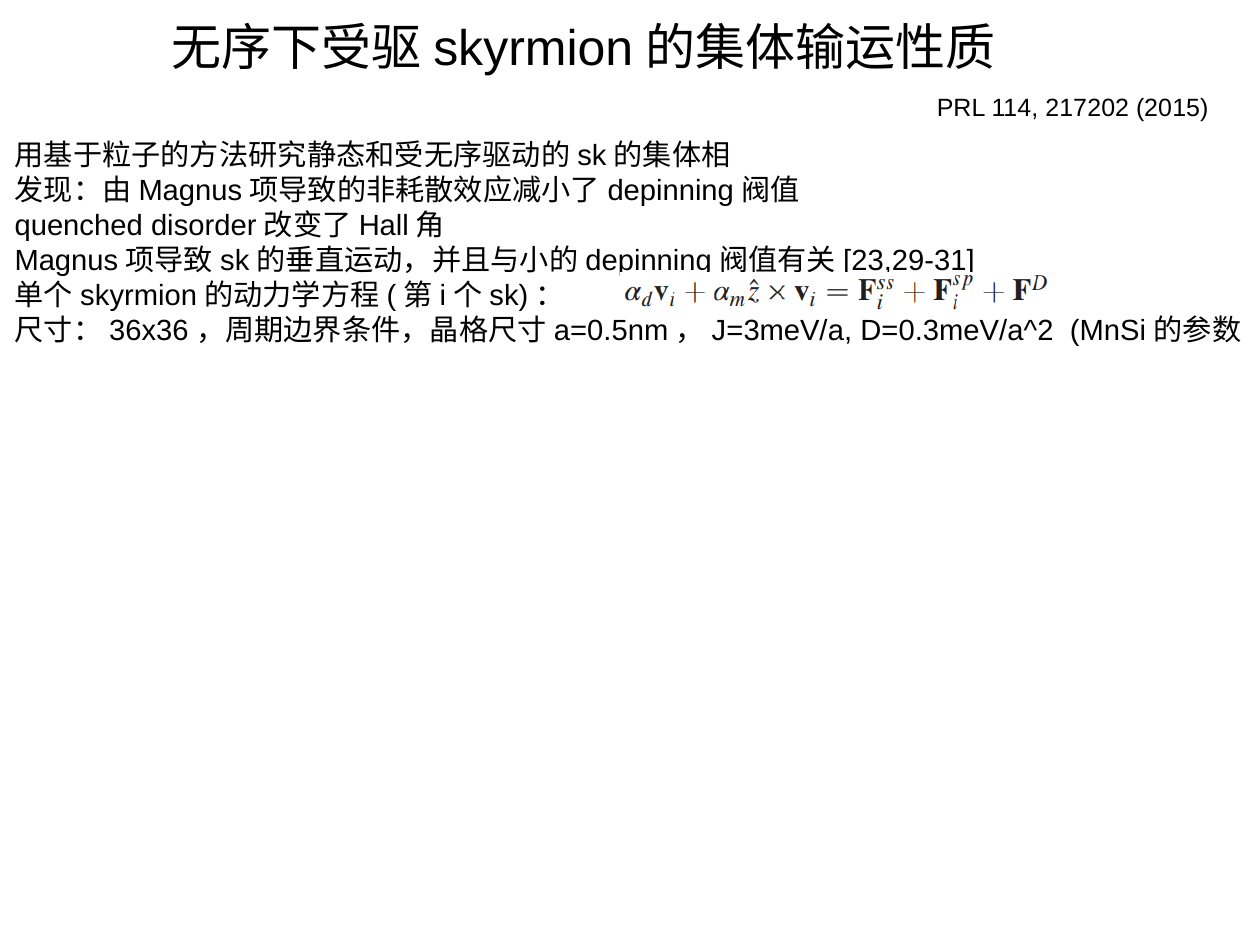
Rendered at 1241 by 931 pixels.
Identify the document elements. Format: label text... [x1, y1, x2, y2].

text_box 用基于粒子的方法研究静态和受无序驱动的sk的集体相 发现：由Magnus项导致的非耗散效应减小了depinning阀值 quenched disorder改变了Hall角 Magnus项导致sk的垂直运动，并且与小的depinning阀值有关[23,29-31] 单个skyrmion的动力学方程(第i个sk)： 尺寸：36x36，周期边界条件，晶格尺寸a=0.5nm，J=3meV/a, D=0.3meV/a^2 (MnSi的参数) [0, 128, 1241, 354]
text_box PRL 114, 217202 (2015) [922, 83, 1238, 129]
text_box 无序下受驱skyrmion的集体输运性质 [156, 8, 1011, 83]
picture [620, 272, 1051, 313]
